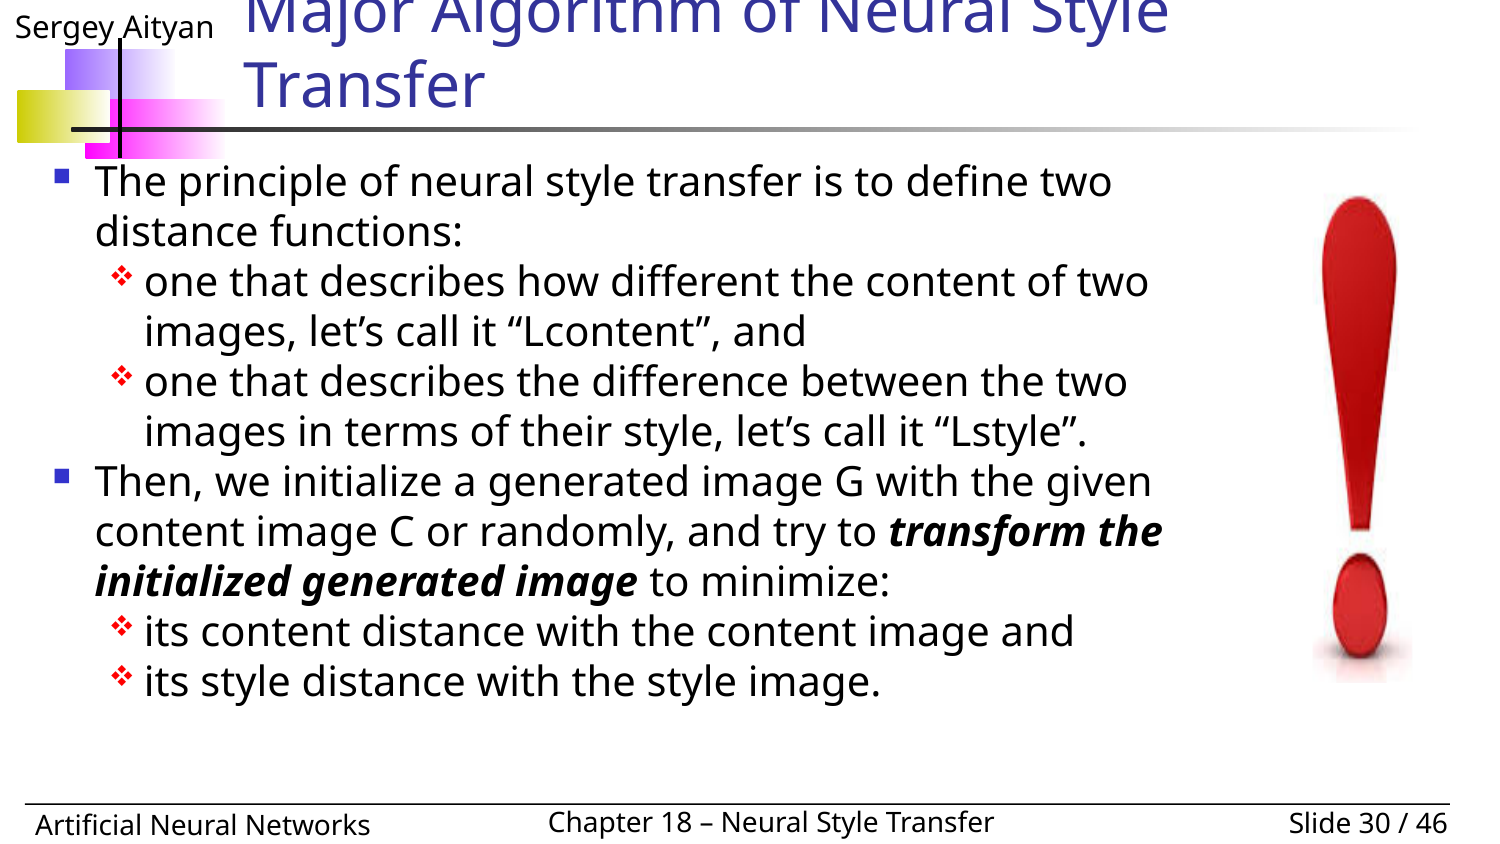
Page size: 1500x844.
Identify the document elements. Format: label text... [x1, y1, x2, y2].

picture [1312, 174, 1413, 684]
list The principle of neural style transfer is to define two distance functions: one that describes how different the content of two images, let’s call it “Lcontent”, and one that describes the difference between the two images in terms of their style, let’s call it “Lstyle”. Then, we initialize a generated image G with the given content image C or randomly, and try to transform the initialized generated image to minimize: its content distance with the content image and its style distance with the style image. [37, 146, 1245, 607]
title Major Algorithm of Neural Style Transfer [228, 46, 1400, 128]
